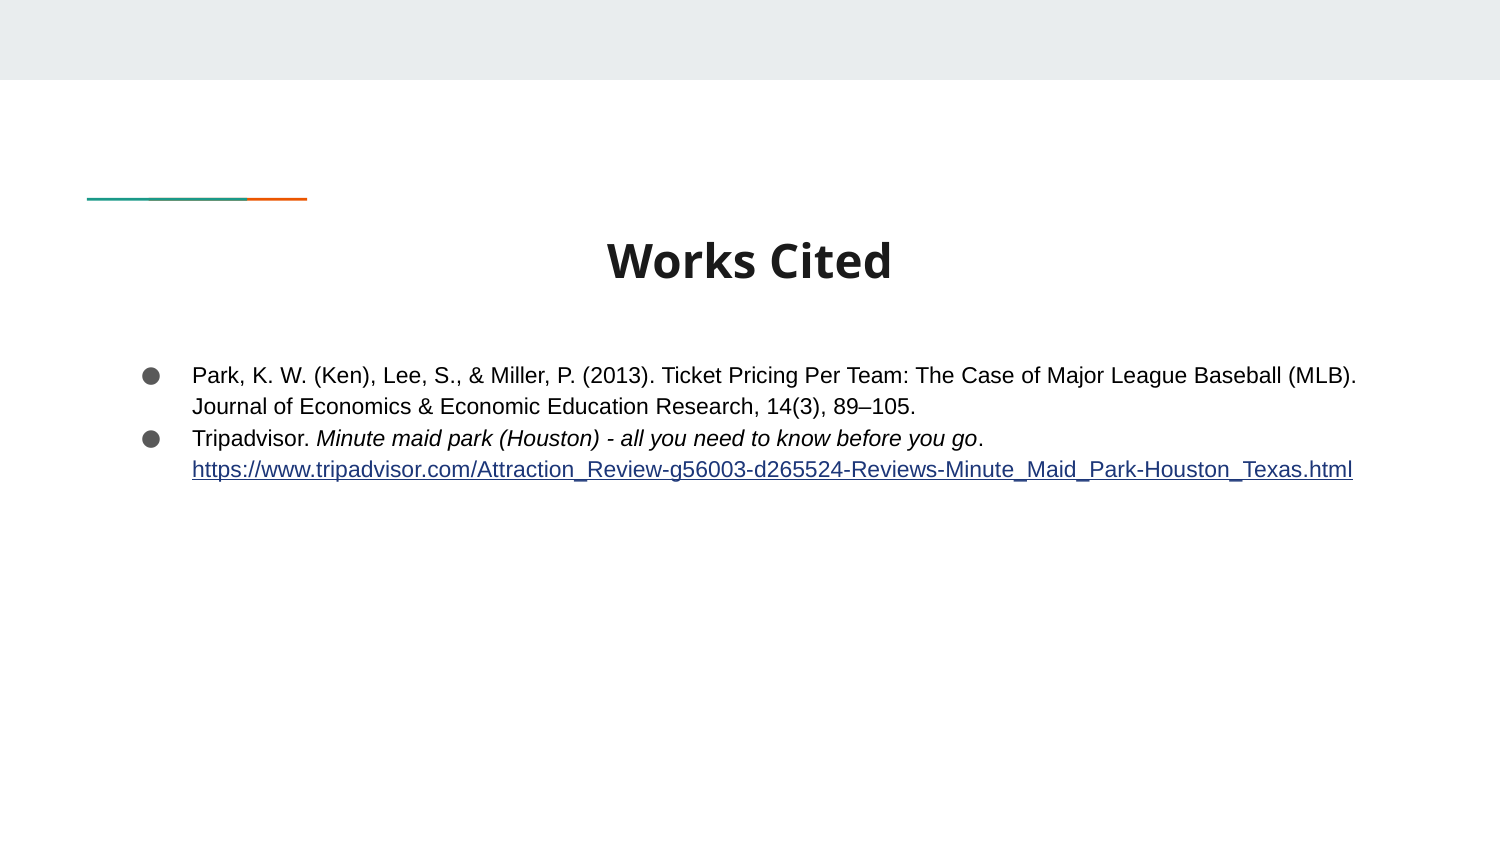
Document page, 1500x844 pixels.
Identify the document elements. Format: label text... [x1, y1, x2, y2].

list Park, K. W. (Ken), Lee, S., & Miller, P. (2013). Ticket Pricing Per Team: The Case of Major League Baseball (MLB). Journal of Economics & Economic Education Research, 14(3), 89–105. Tripadvisor. Minute maid park (Houston) - all you need to know before you go. https://www.tripadvisor.com/Attraction_Review-g56003-d265524-Reviews-Minute_Maid_Park-Houston_Texas.html [102, 341, 1406, 712]
title Works Cited [119, 216, 1381, 305]
